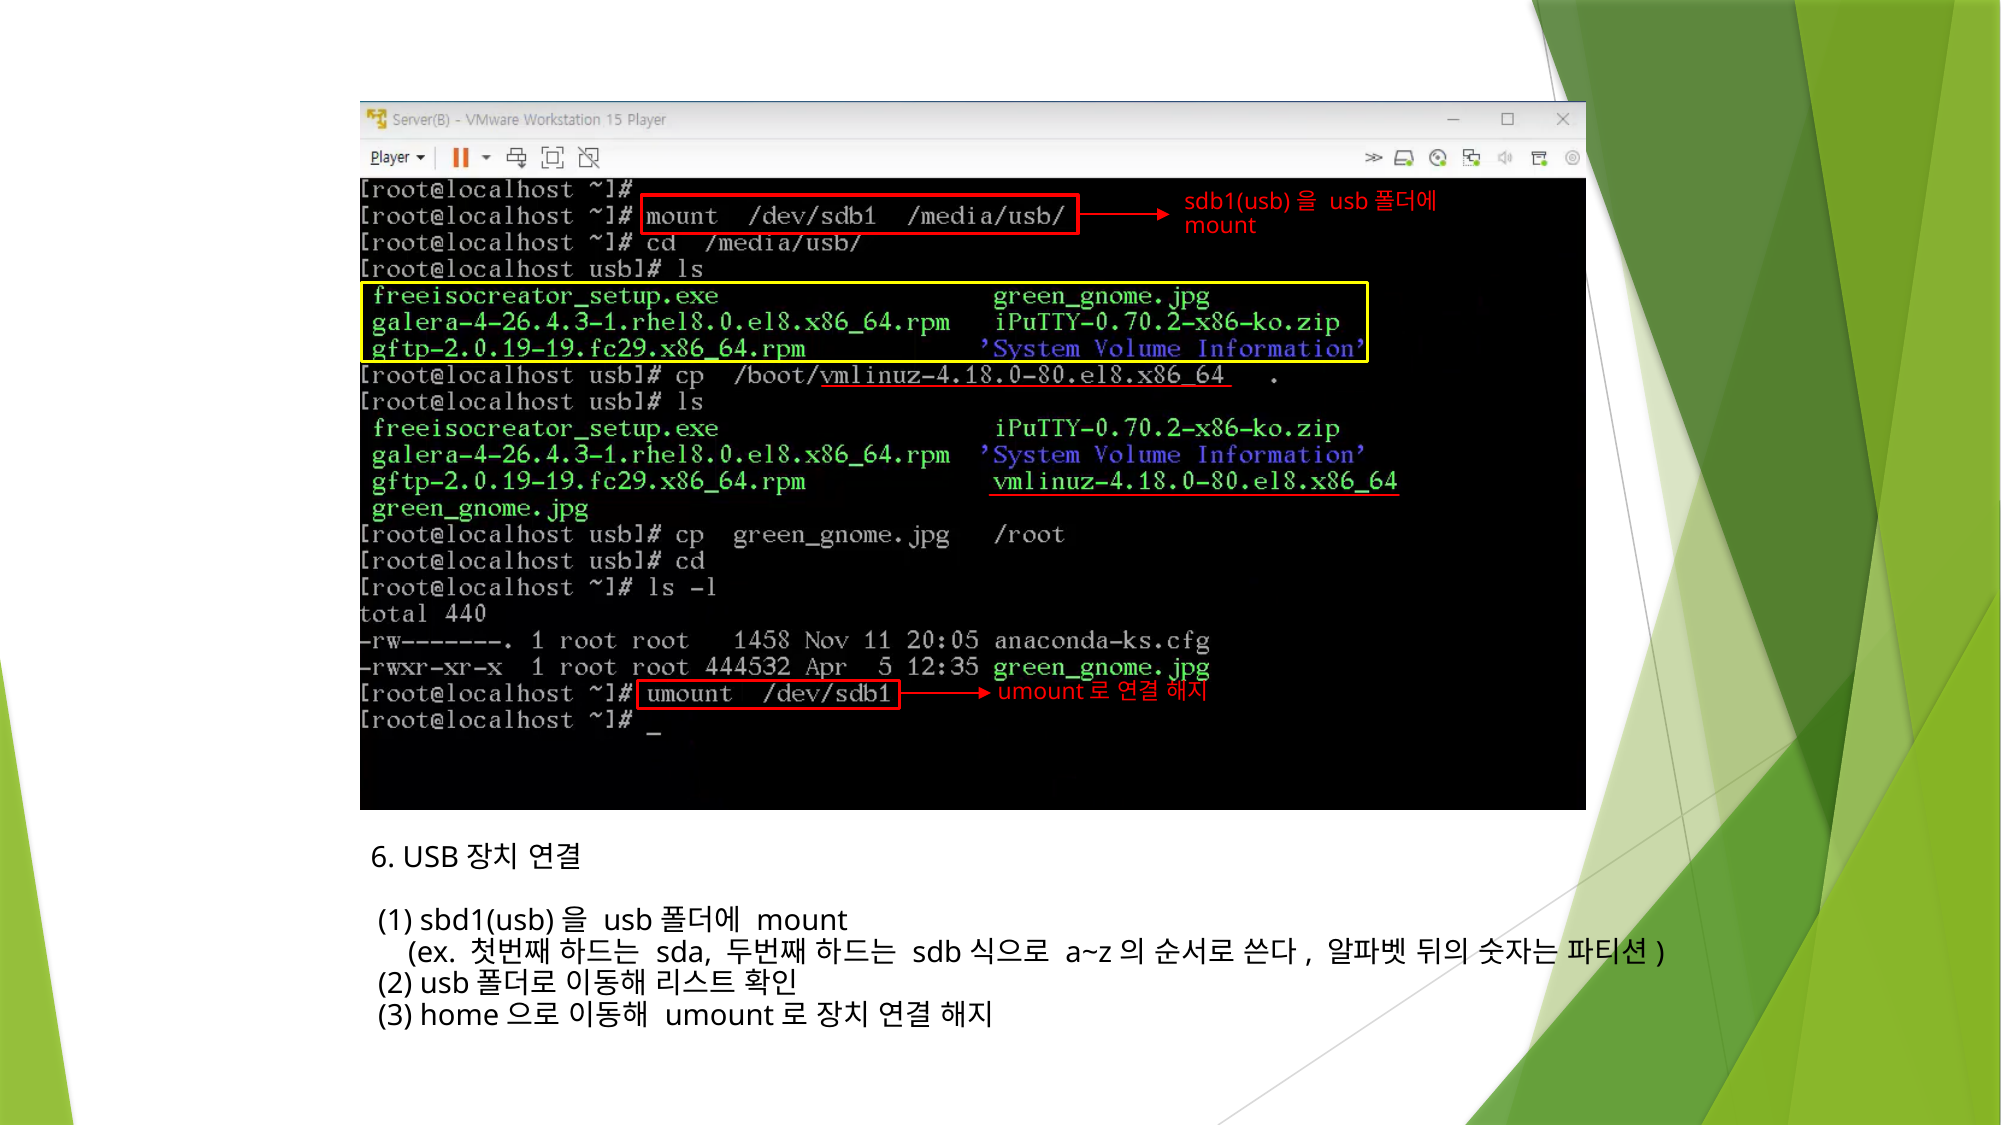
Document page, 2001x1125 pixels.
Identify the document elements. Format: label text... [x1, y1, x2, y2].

text_box 6. USB장치 연결 (1) sbd1(usb)을 usb폴더에 mount (ex. 첫번째 하드는 sda, 두번째 하드는 sdb식으로 a~z의 순서로 쓴다, 알파벳 뒤의 숫자는 파티션) (2) usb폴더로 이동해 리스트 확인 (3) home으로 이동해 umount로 장치 연결 해지 [355, 775, 1717, 1099]
picture [359, 100, 1587, 810]
